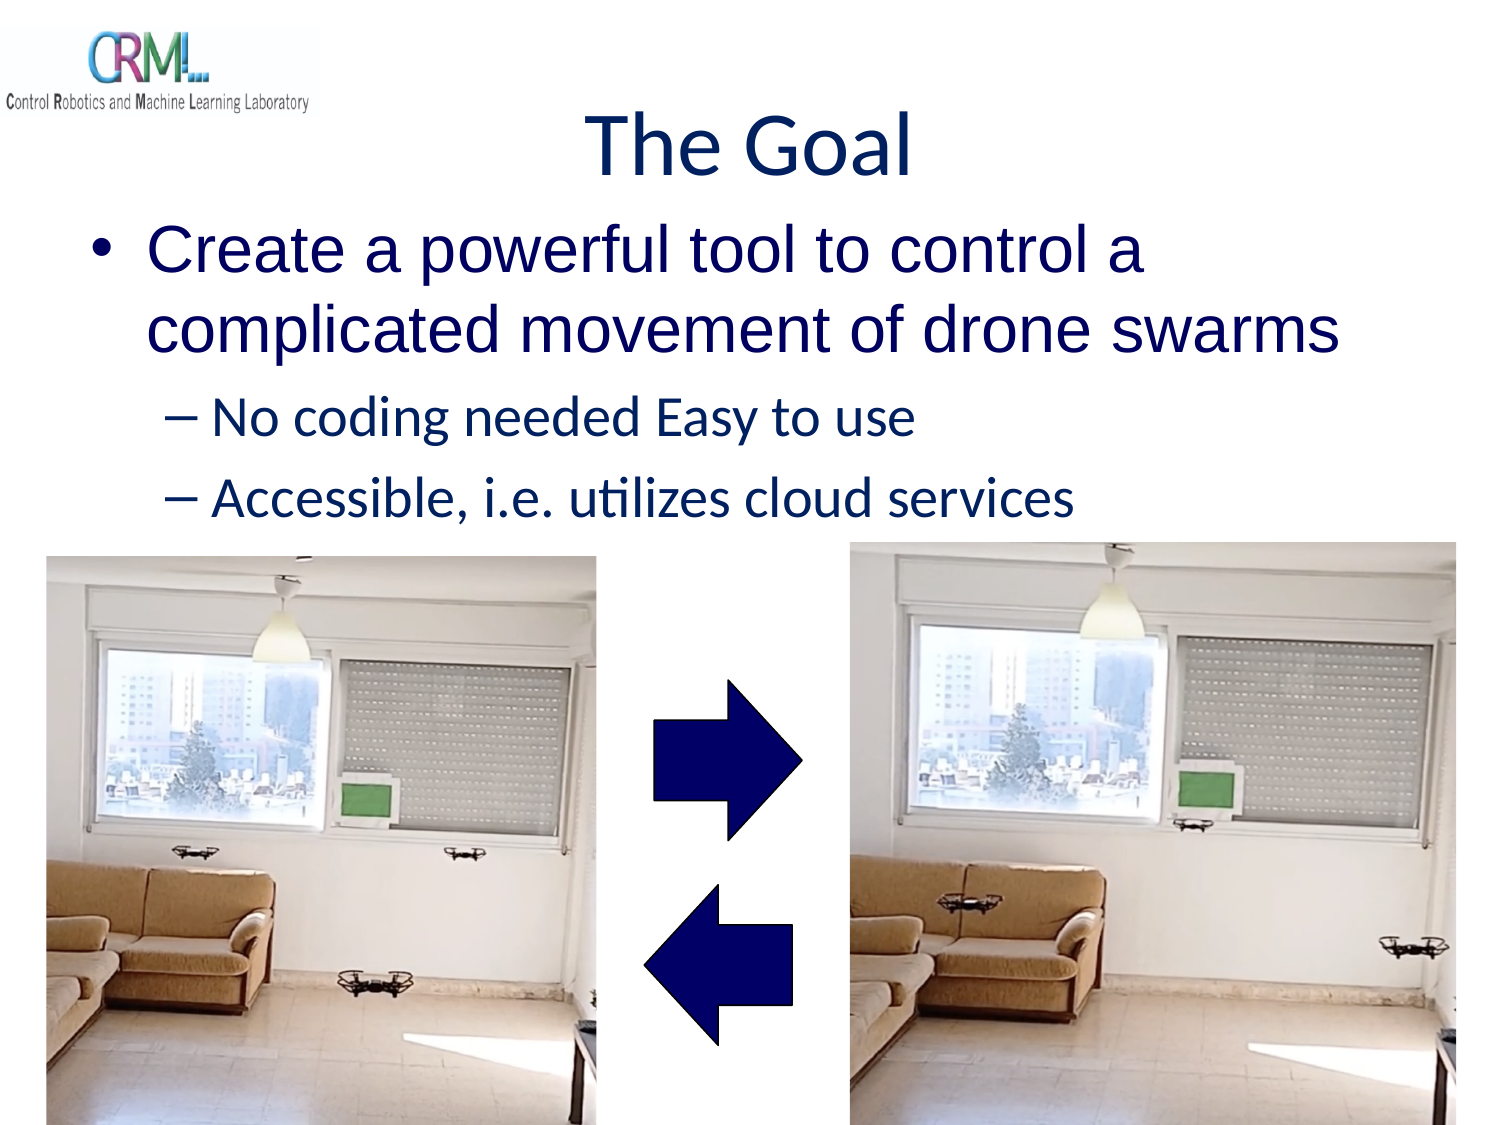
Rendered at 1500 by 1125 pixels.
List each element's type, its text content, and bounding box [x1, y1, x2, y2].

picture [46, 556, 597, 1125]
text_box [654, 680, 803, 841]
picture [0, 11, 325, 133]
text_box [644, 884, 793, 1046]
picture [849, 541, 1457, 1125]
title The Goal [75, 45, 1425, 198]
list Create a powerful tool to control a complicated movement of drone swarms No coding needed Easy to use Accessible, i.e. utilizes cloud services [75, 198, 1425, 942]
